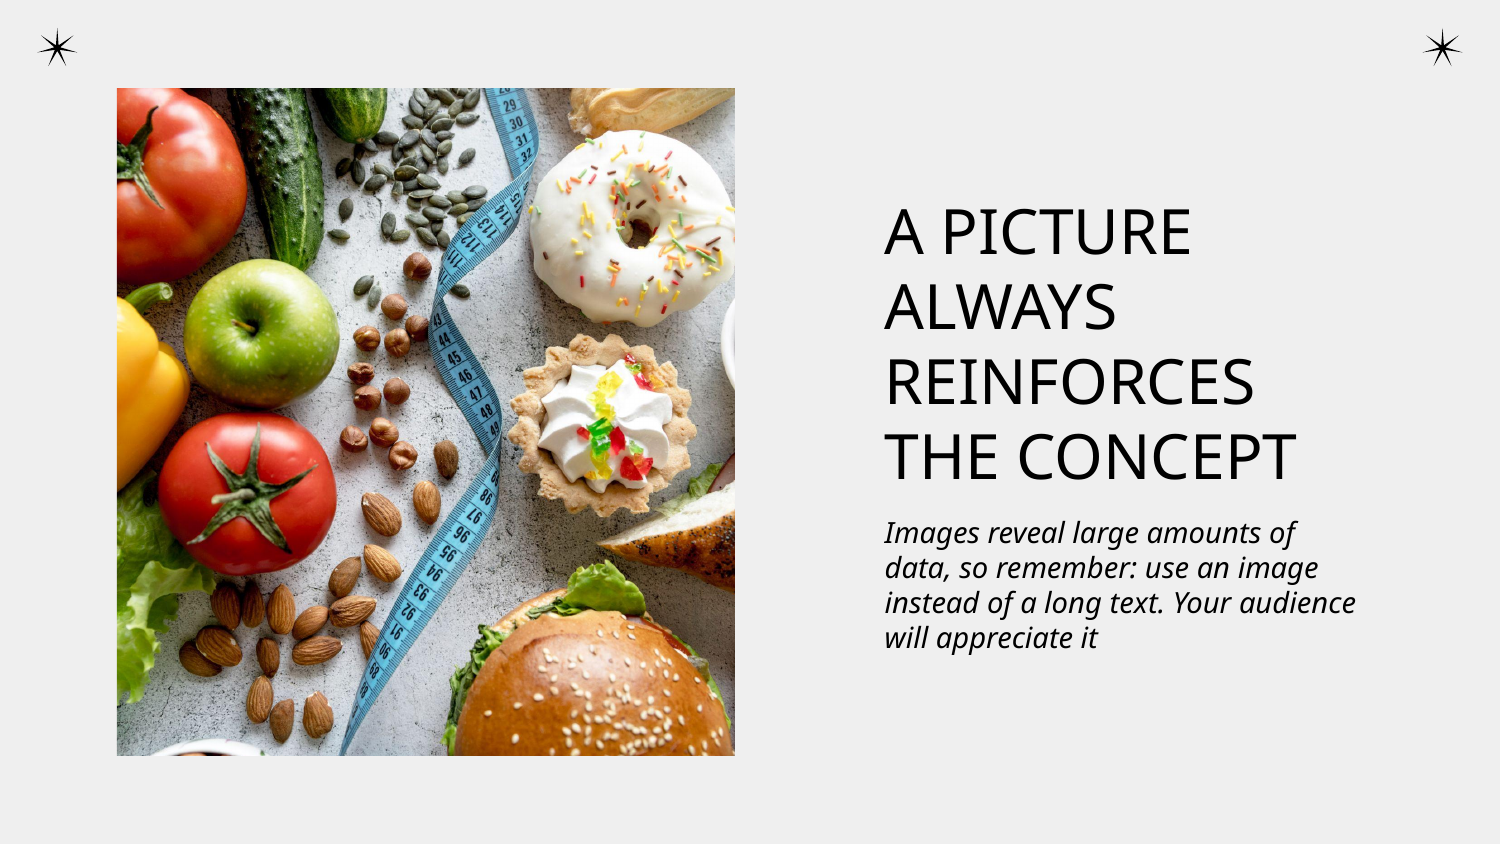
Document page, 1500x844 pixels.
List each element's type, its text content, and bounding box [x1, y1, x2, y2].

text_box [1422, 27, 1463, 67]
subtitle Images reveal large amounts of data, so remember: use an image instead of a long text. Your audience will appreciate it [869, 503, 1381, 667]
picture [116, 88, 735, 756]
title A PICTURE ALWAYS REINFORCES THE CONCEPT [869, 176, 1381, 503]
